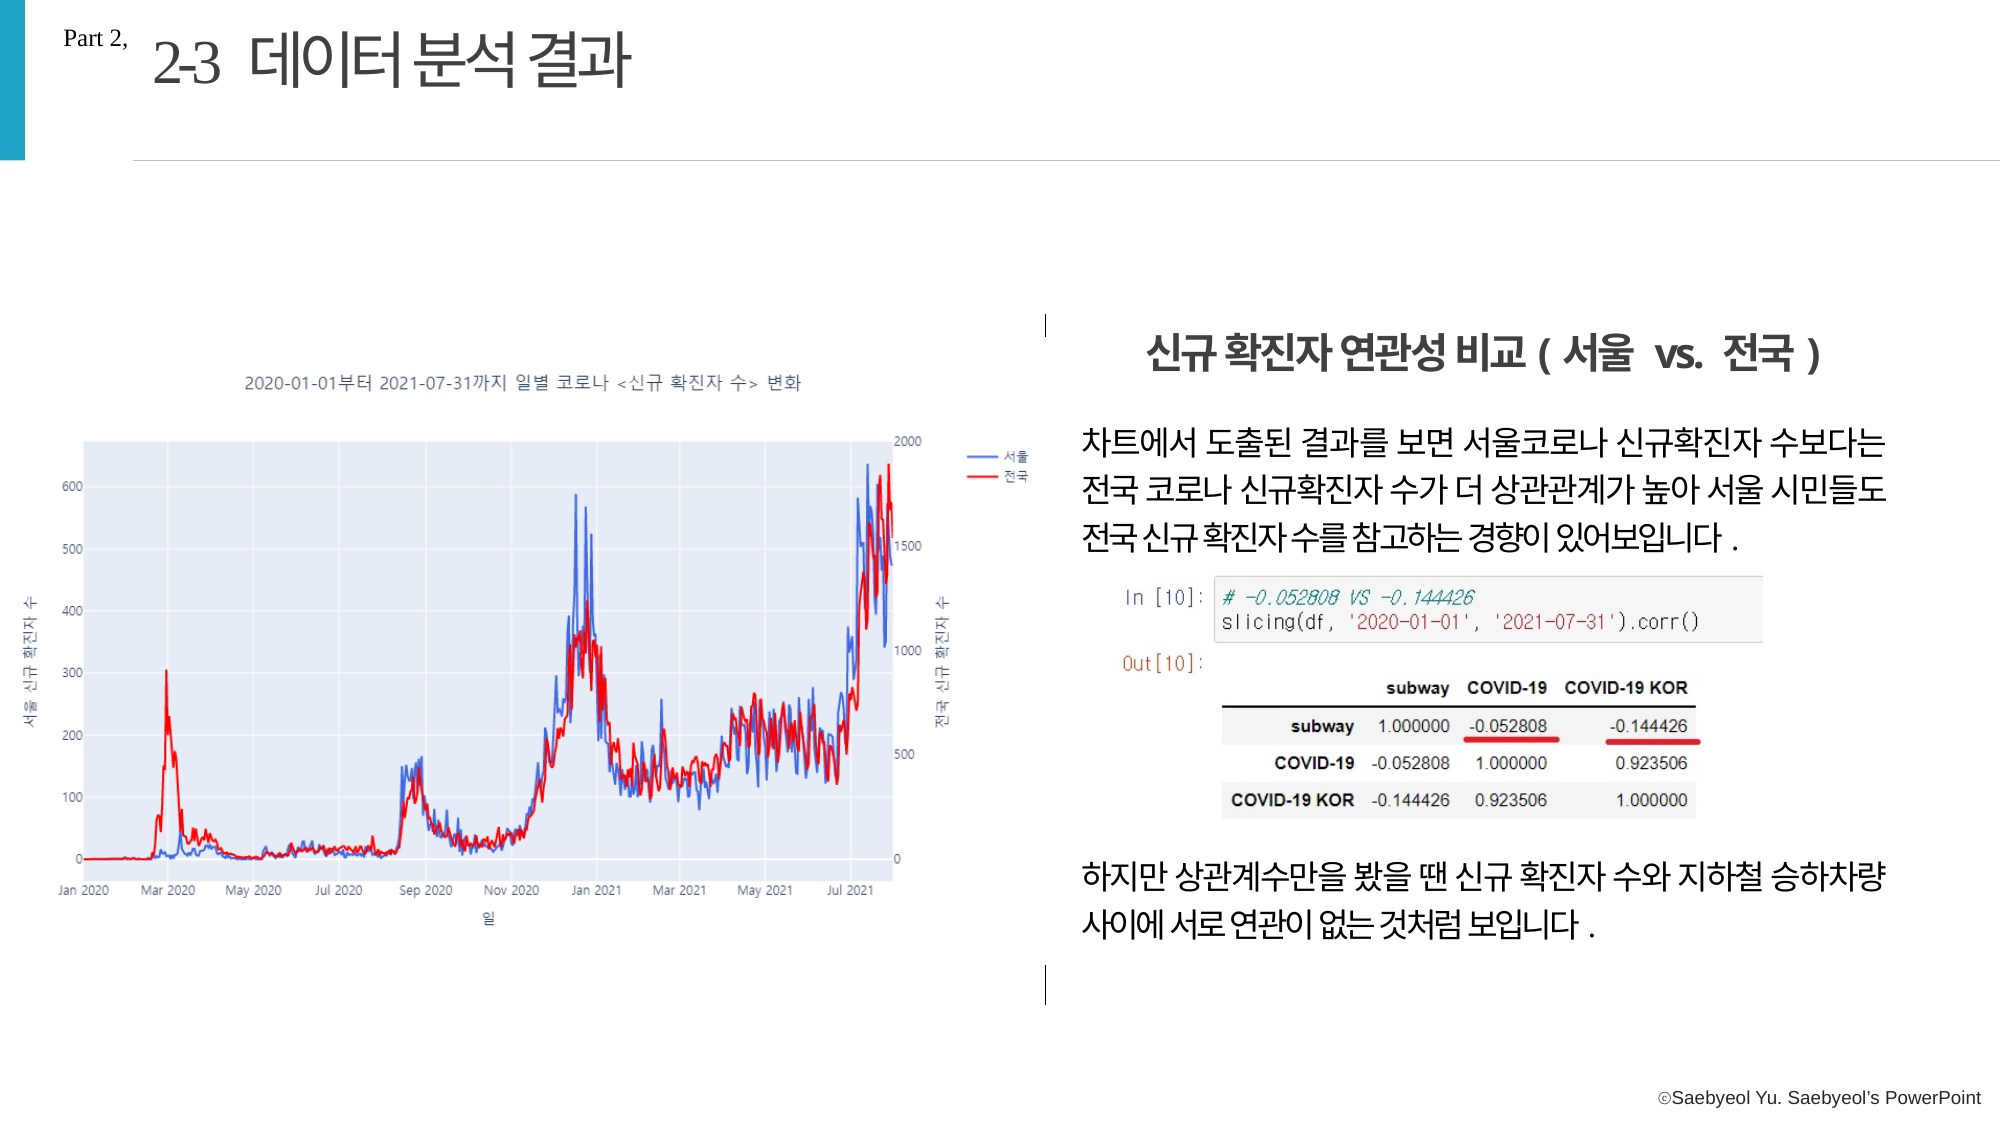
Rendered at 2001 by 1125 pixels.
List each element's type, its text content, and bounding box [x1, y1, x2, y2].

text_box 2-3 데이터 분석 결과 [137, 13, 650, 104]
text_box 하지만 상관계수만을 봤을 땐 신규 확진자 수와 지하철 승하차량 사이에 서로 연관이 없는 것처럼 보입니다. [1066, 840, 1900, 952]
picture [0, 337, 1046, 965]
text_box [0, 0, 26, 161]
picture [1110, 562, 1763, 841]
text_box Part 2, [48, 13, 144, 59]
text_box 신규 확진자 연관성 비교(서울 vs. 전국) [1130, 319, 1836, 385]
text_box 차트에서 도출된 결과를 보면 서울코로나 신규확진자 수보다는 전국 코로나 신규확진자 수가 더 상관관계가 높아 서울 시민들도 전국 신규 확진자 수를 참고하는 경향이 있어보입니다. [1066, 406, 1900, 565]
